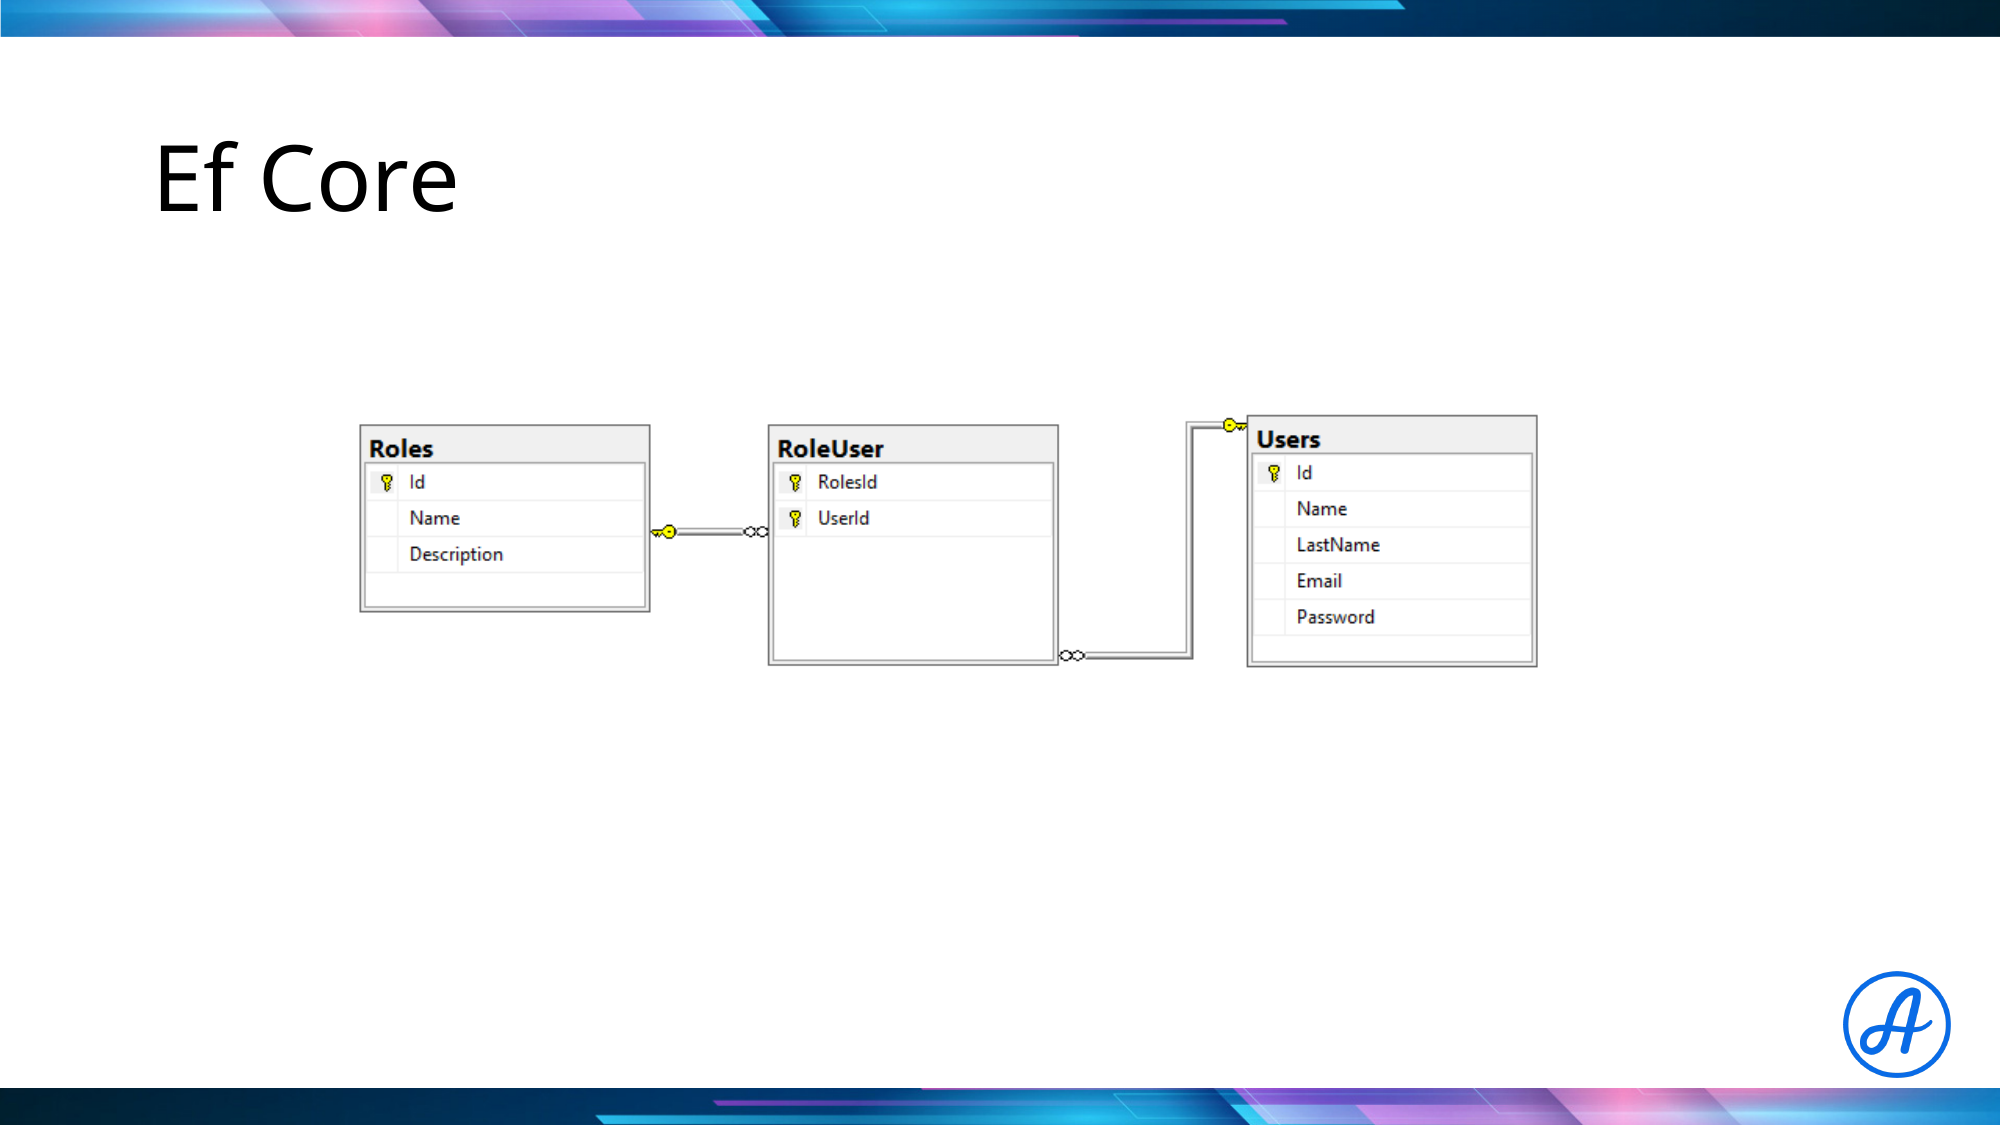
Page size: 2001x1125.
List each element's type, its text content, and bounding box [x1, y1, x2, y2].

picture [341, 387, 1563, 699]
title Ef Core [137, 111, 1863, 252]
picture [1843, 971, 1951, 1078]
picture [2, 0, 1999, 36]
picture [0, 1088, 2000, 1125]
